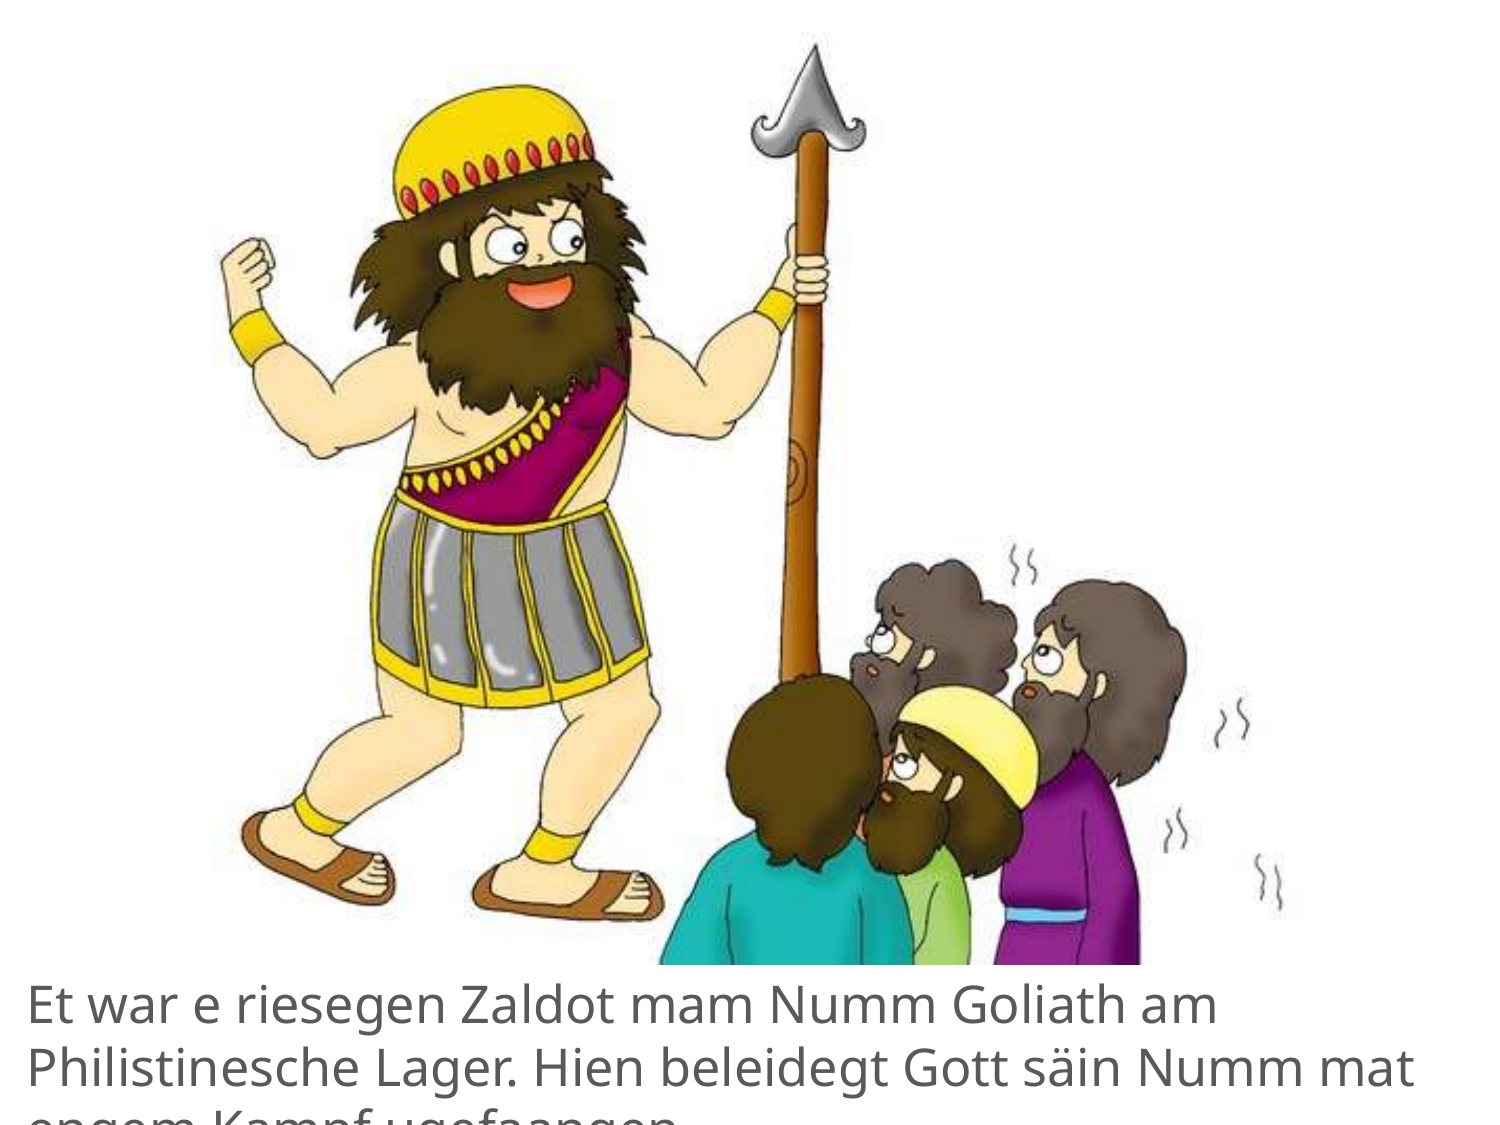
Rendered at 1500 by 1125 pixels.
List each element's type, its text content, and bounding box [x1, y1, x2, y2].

picture [79, 0, 1442, 965]
text_box Et war e riesegen Zaldot mam Numm Goliath am Philistinesche Lager. Hien beleidegt Gott säin Numm mat engem Kampf ugefaangen. [11, 964, 1483, 1125]
